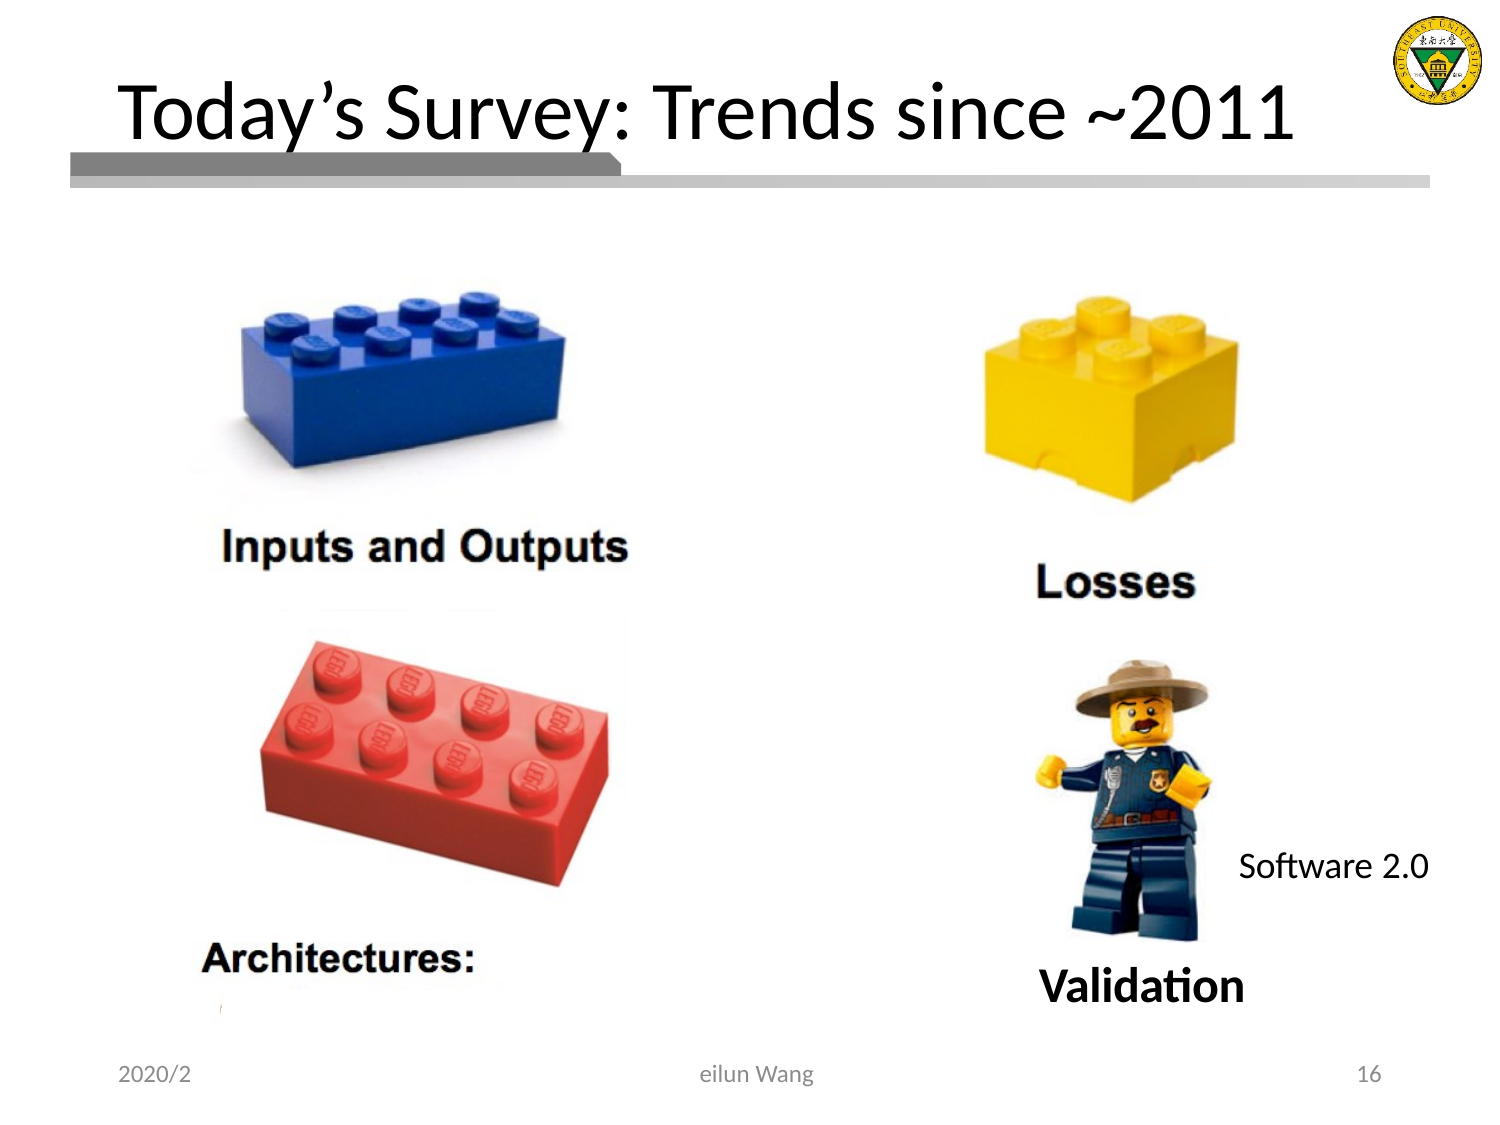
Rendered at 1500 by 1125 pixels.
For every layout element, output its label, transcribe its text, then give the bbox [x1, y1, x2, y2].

slide_number 2020/2 [103, 1042, 441, 1103]
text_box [152, 609, 700, 1101]
text_box Software 2.0 Validation [1036, 838, 1434, 1013]
slide_number 16 [1059, 1042, 1397, 1103]
footer Beilun Wang [496, 1042, 1004, 1103]
picture [1393, 16, 1482, 105]
title Today’s Survey: Trends since ~2011 [103, 59, 1361, 156]
text_box [186, 277, 630, 572]
text_box [981, 290, 1243, 602]
text_box [1035, 659, 1217, 943]
